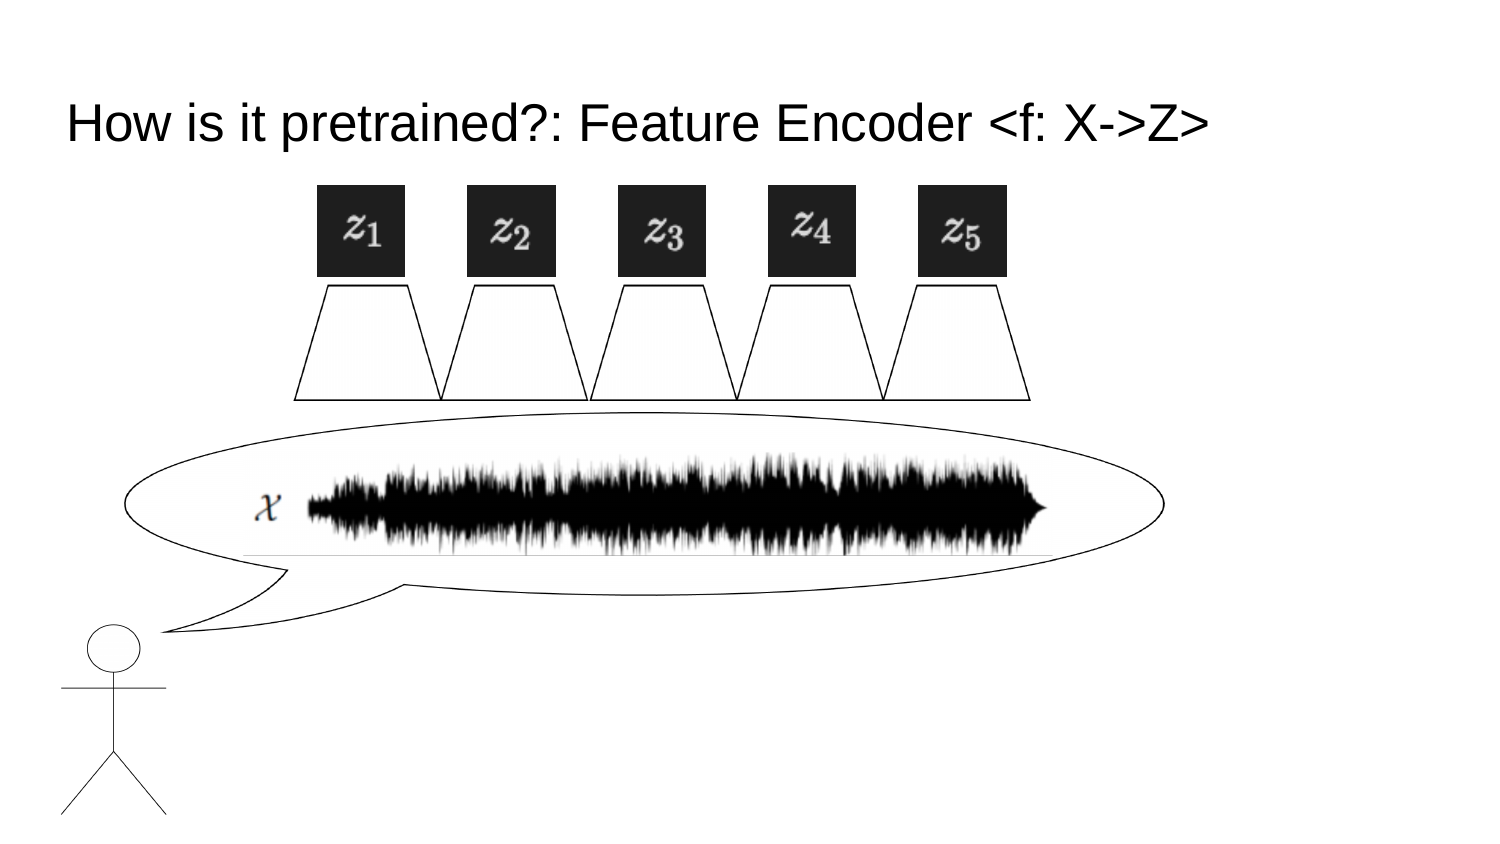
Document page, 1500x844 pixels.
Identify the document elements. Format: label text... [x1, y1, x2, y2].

title How is it pretrained?: Feature Encoder <f: X->Z> [51, 72, 1449, 167]
picture [50, 185, 1248, 824]
